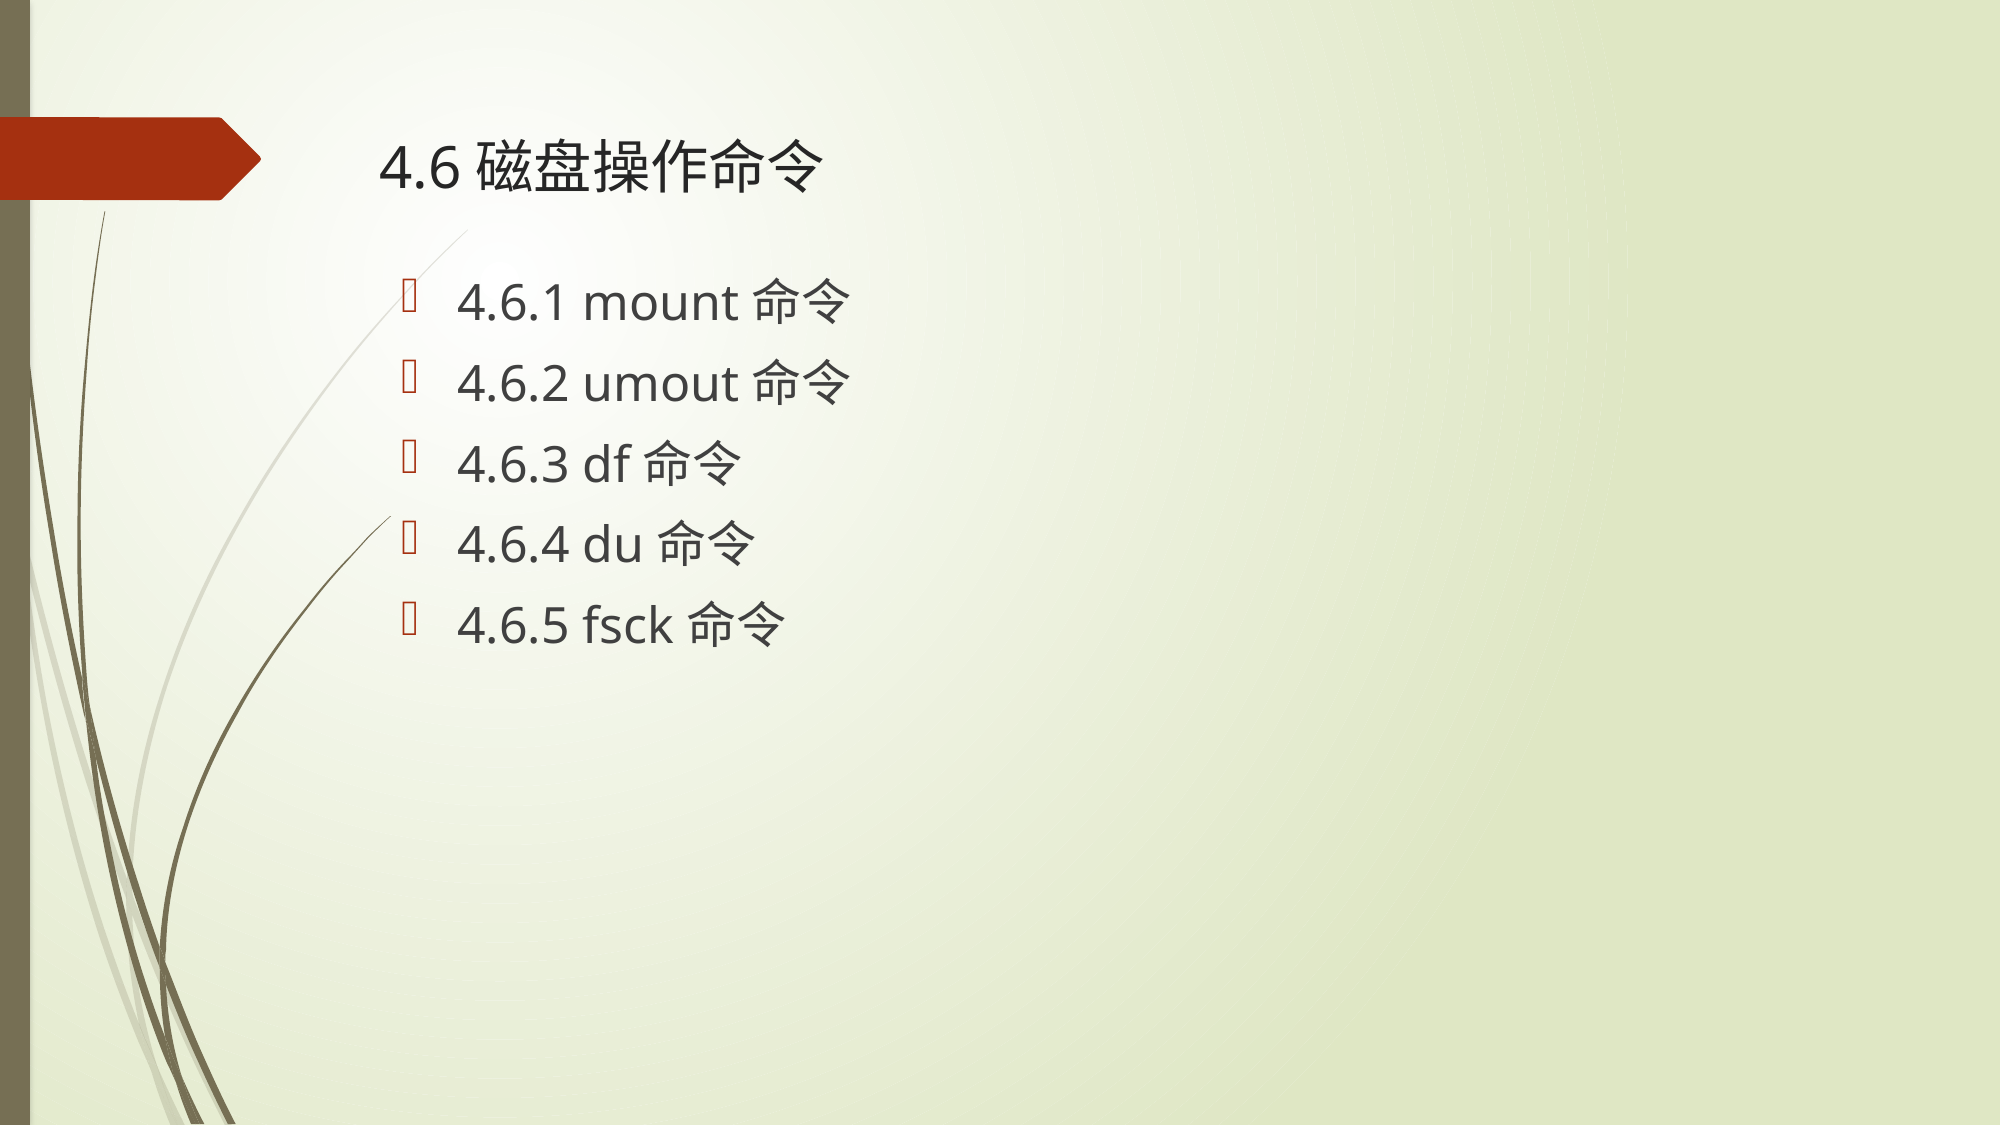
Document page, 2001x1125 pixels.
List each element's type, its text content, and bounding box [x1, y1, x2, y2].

list 4.6.1 mount命令 4.6.2 umout命令 4.6.3 df命令 4.6.4 du命令 4.6.5 fsck命令 [385, 262, 1849, 690]
title 4.6磁盘操作命令 [364, 122, 1827, 263]
